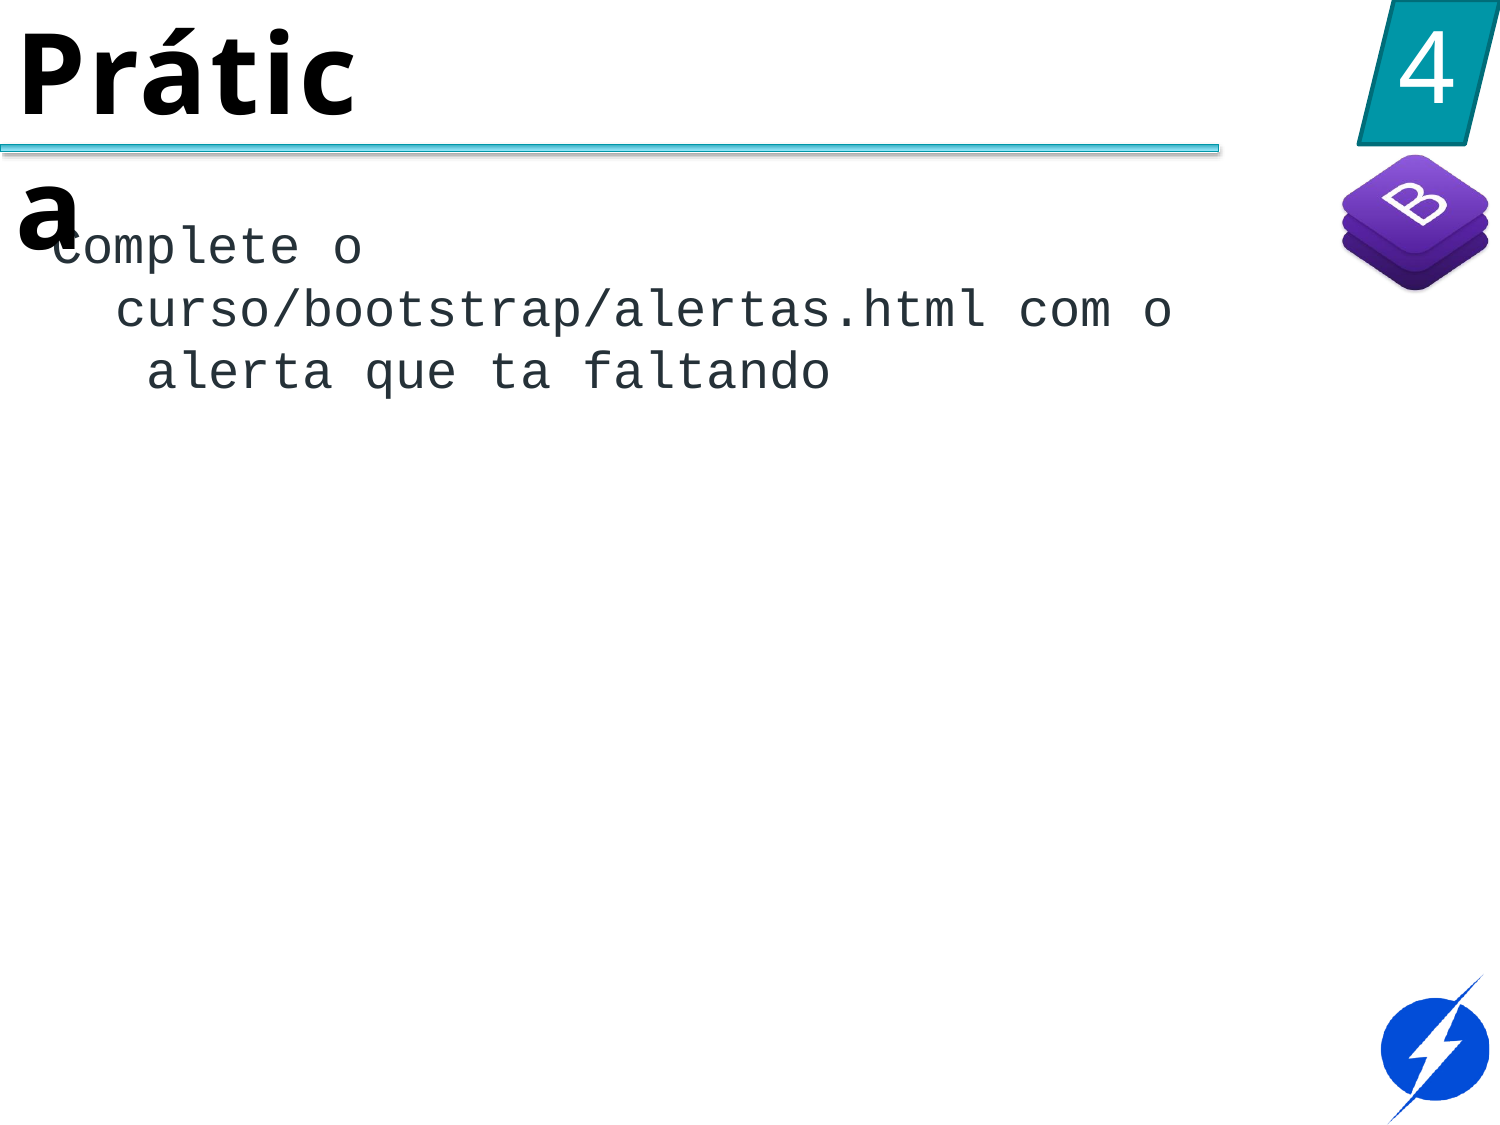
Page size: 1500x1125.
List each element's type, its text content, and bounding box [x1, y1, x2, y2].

text_box Prática [12, 170, 399, 273]
text_box Prática [12, 0, 399, 140]
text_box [1356, 0, 1500, 149]
text_box [1339, 153, 1491, 295]
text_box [0, 141, 1226, 162]
text_box Complete o curso/bootstrap/alertas.html com o alerta que ta faltando [49, 209, 1181, 399]
text_box [1380, 973, 1490, 1125]
